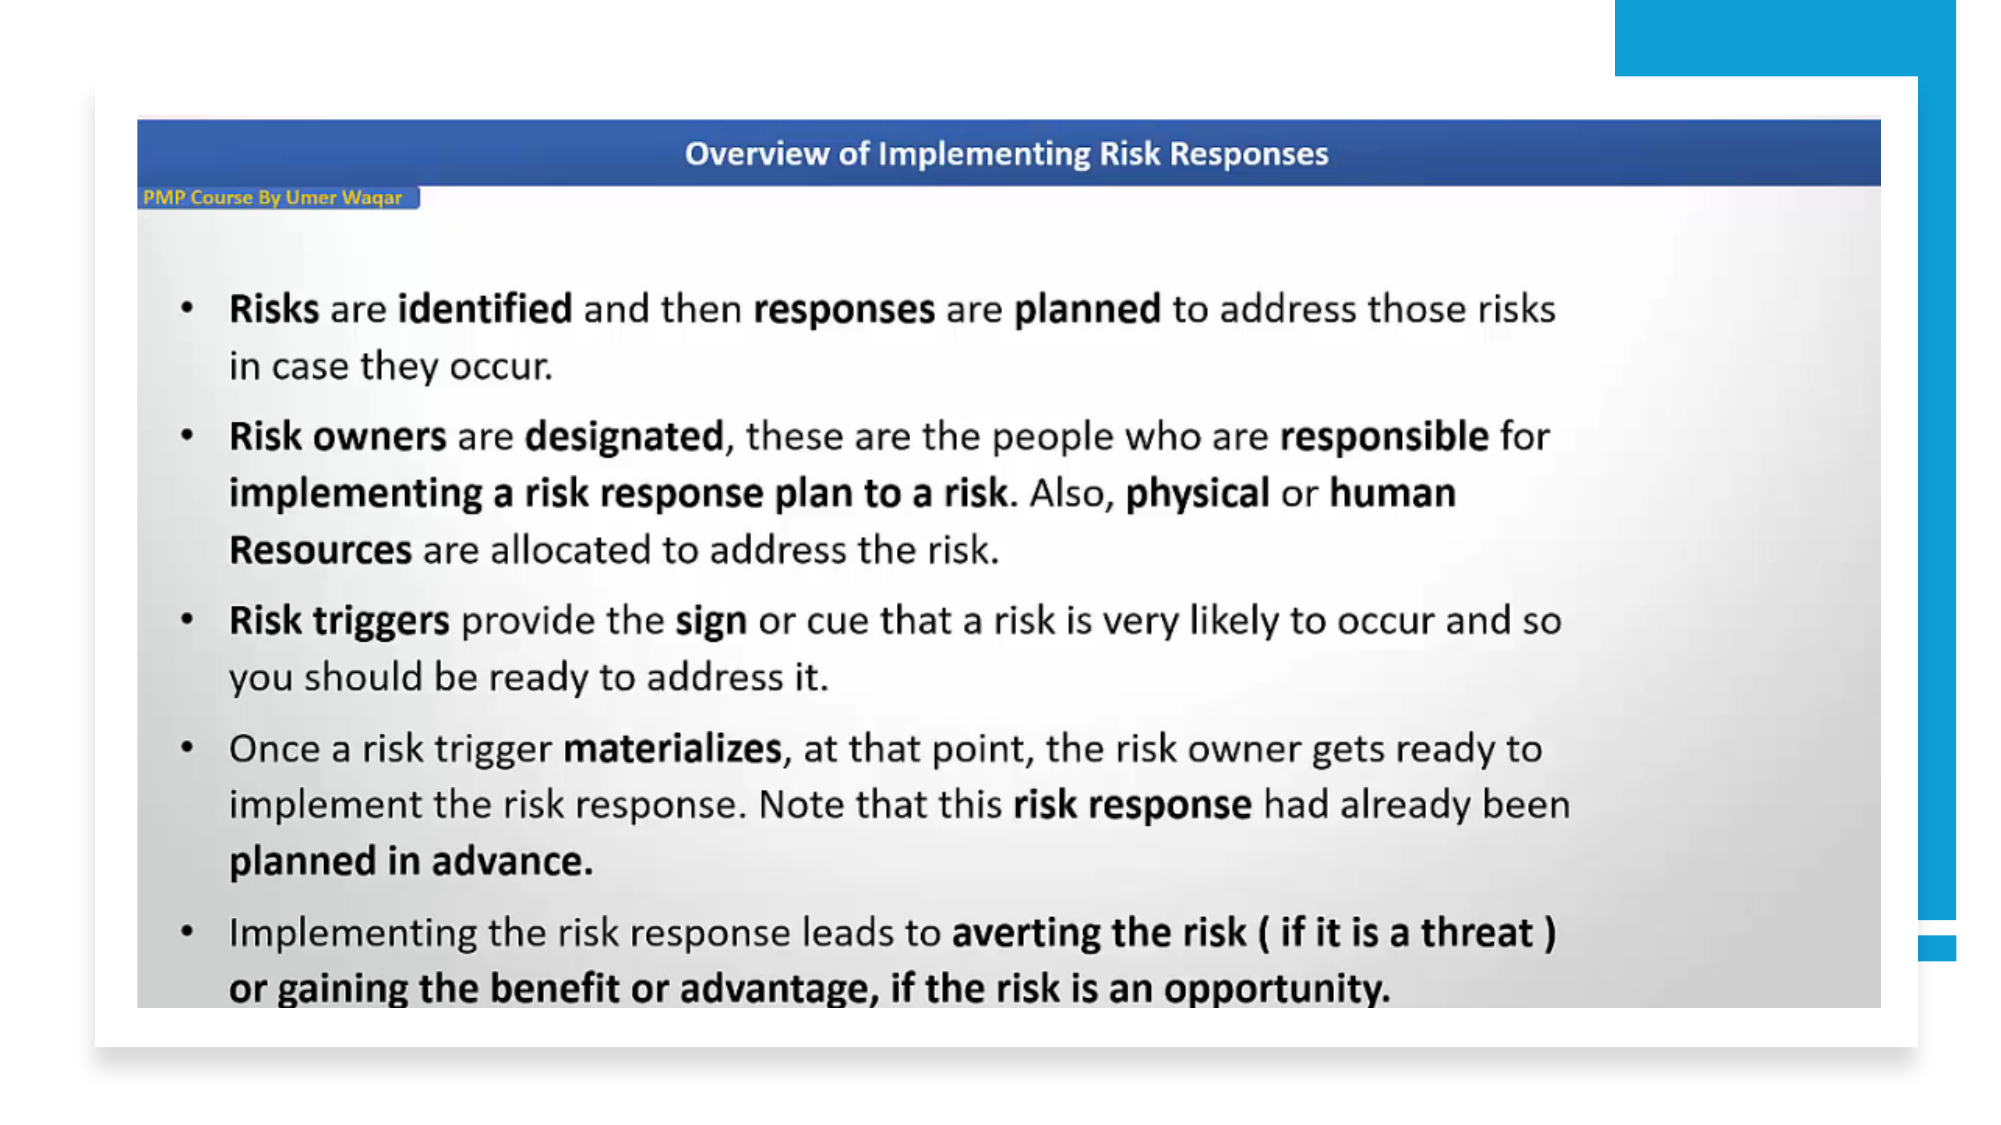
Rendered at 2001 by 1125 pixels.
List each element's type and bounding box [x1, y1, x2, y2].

list [136, 115, 1882, 1009]
text_box [0, 0, 2000, 1125]
text_box [93, 75, 1919, 1049]
text_box [1882, 309, 2000, 652]
